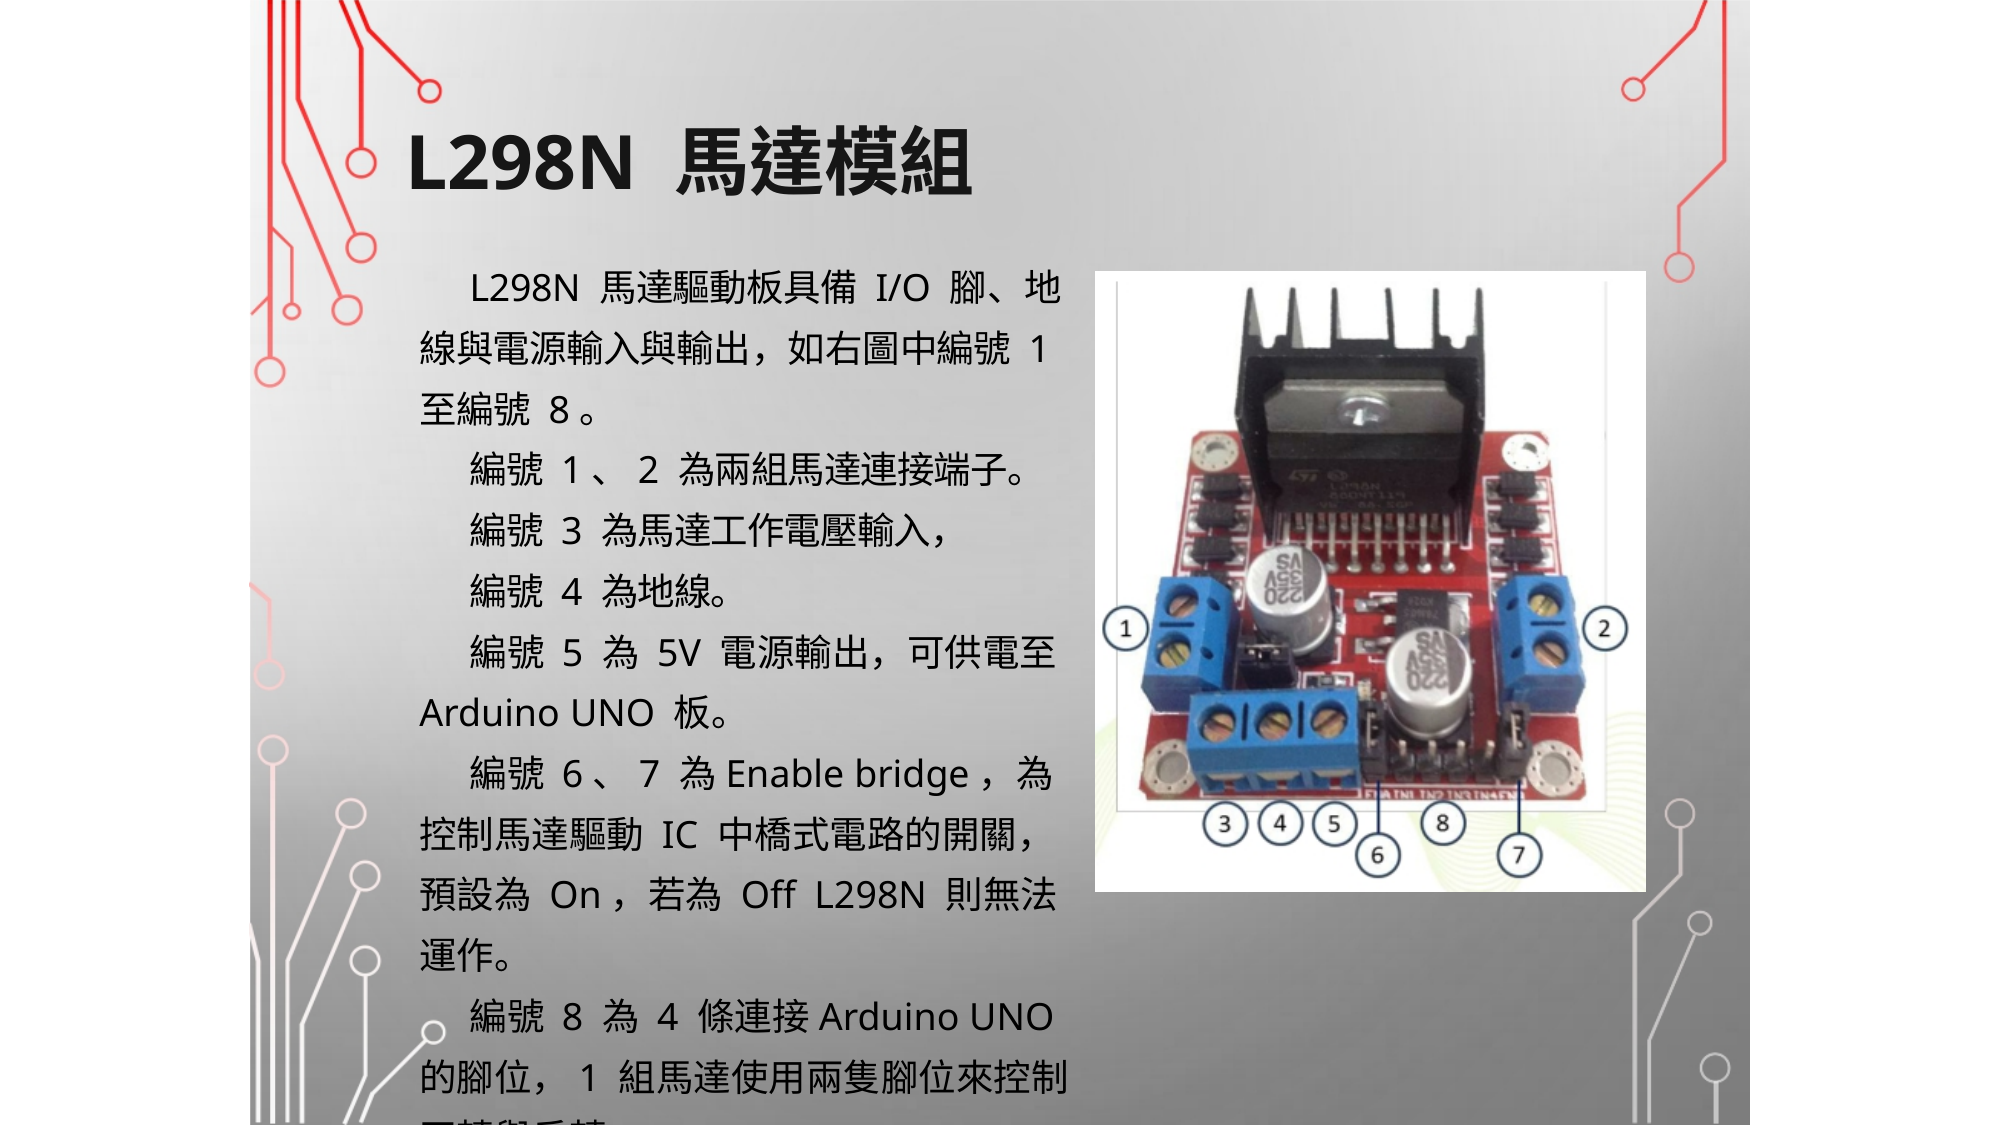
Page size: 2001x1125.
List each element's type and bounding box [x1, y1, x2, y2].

picture [249, 0, 1750, 1125]
